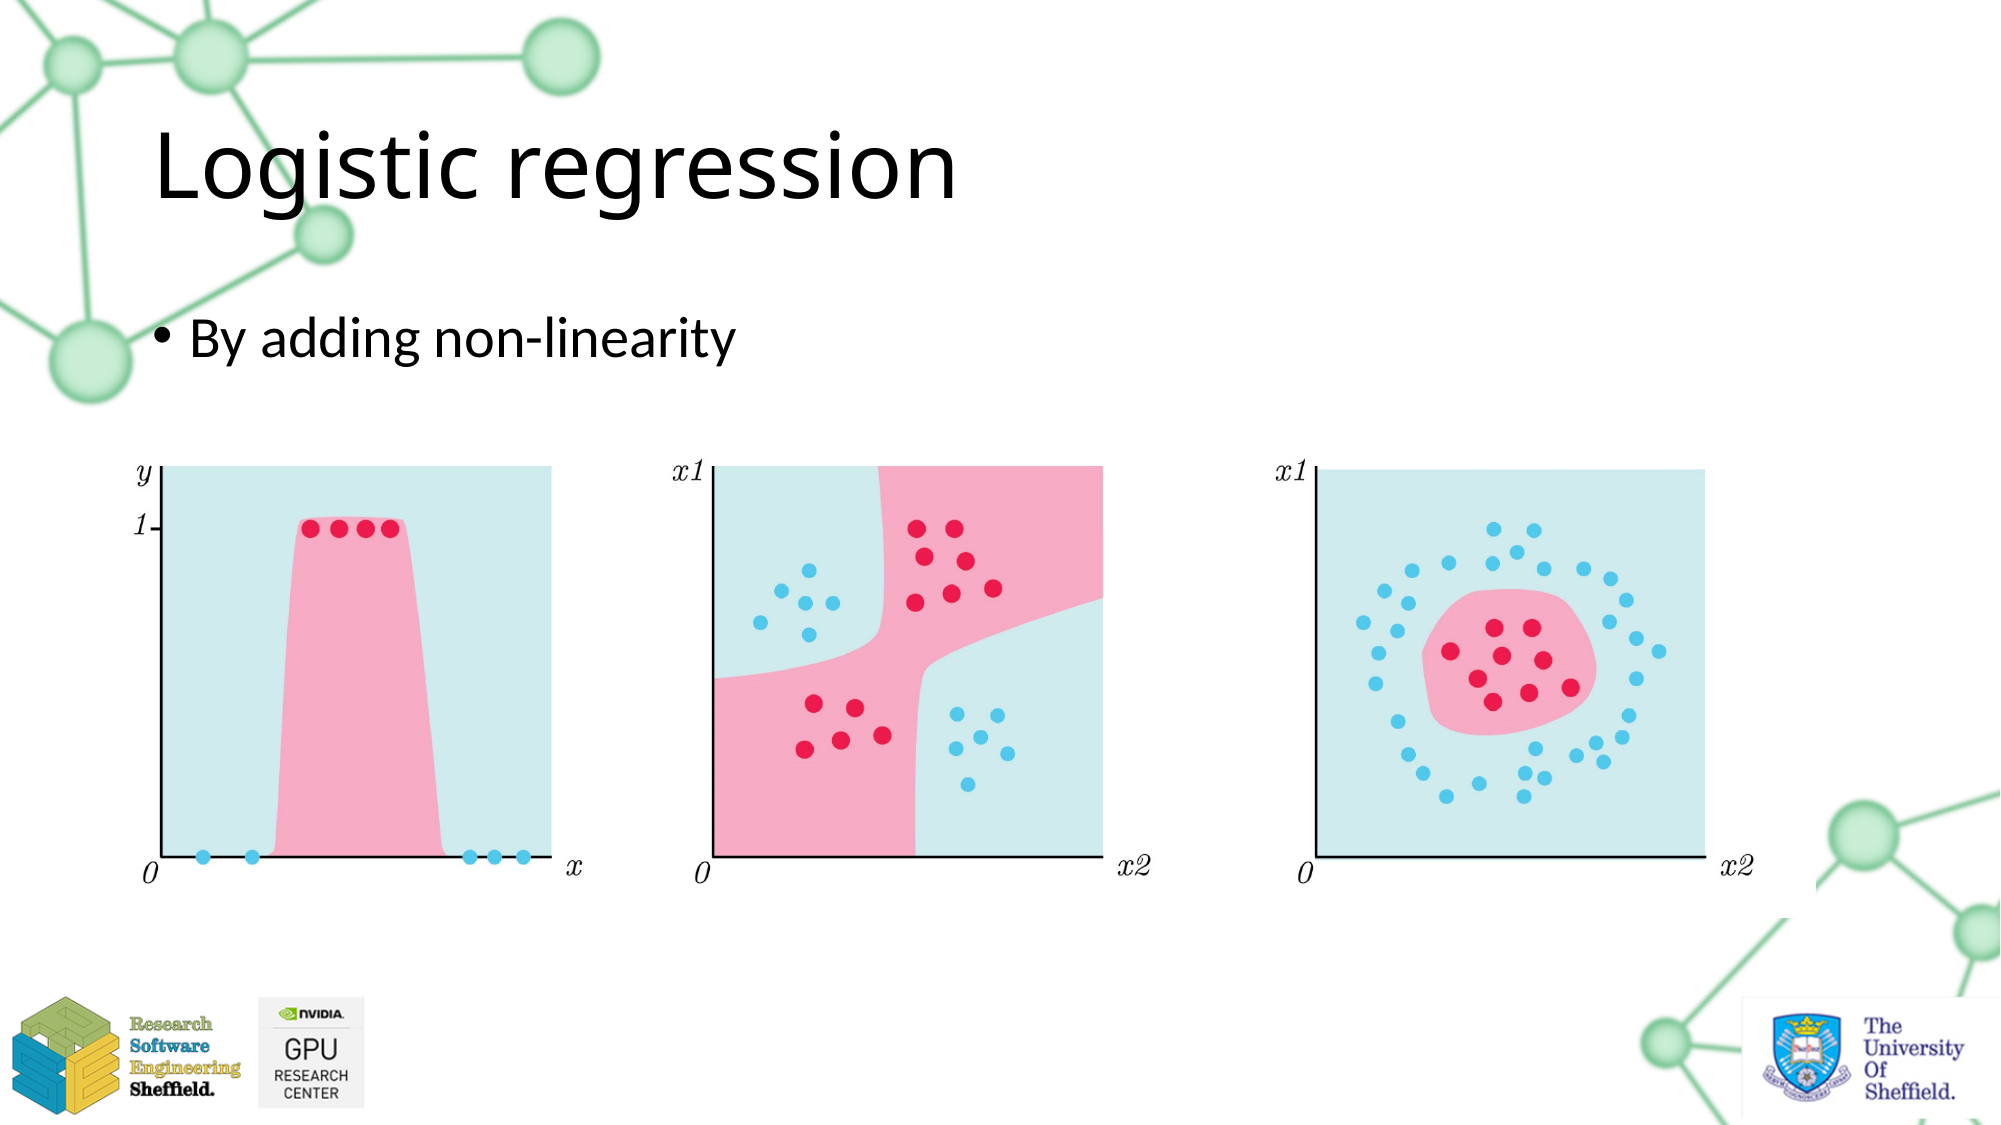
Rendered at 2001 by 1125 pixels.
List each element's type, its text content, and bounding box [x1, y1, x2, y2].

picture [0, 0, 2001, 1125]
title Logistic regression [137, 59, 1863, 278]
list By adding non-linearity [137, 299, 1863, 1014]
